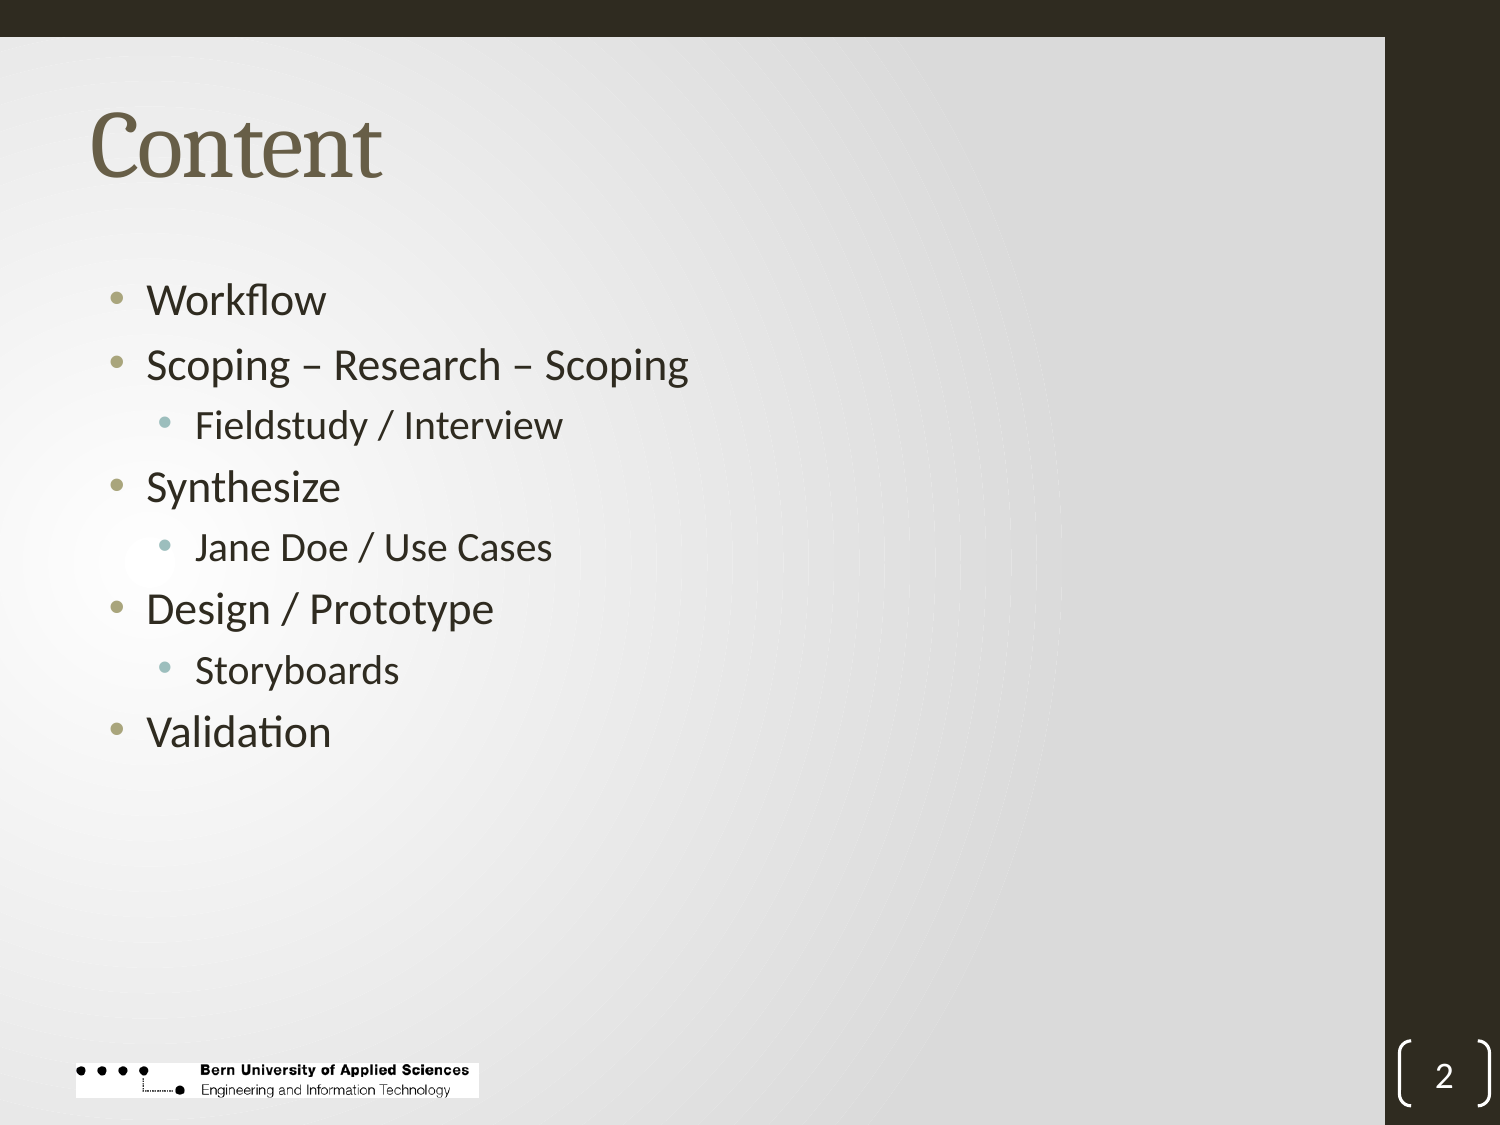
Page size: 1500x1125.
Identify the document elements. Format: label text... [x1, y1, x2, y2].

list Workflow Scoping – Research – Scoping Fieldstudy / Interview Synthesize Jane Doe / Use Cases Design / Prototype Storyboards Validation [75, 262, 1325, 1050]
picture [76, 1063, 479, 1098]
title Content [75, 45, 1325, 233]
slide_number 2 [1397, 1039, 1492, 1108]
